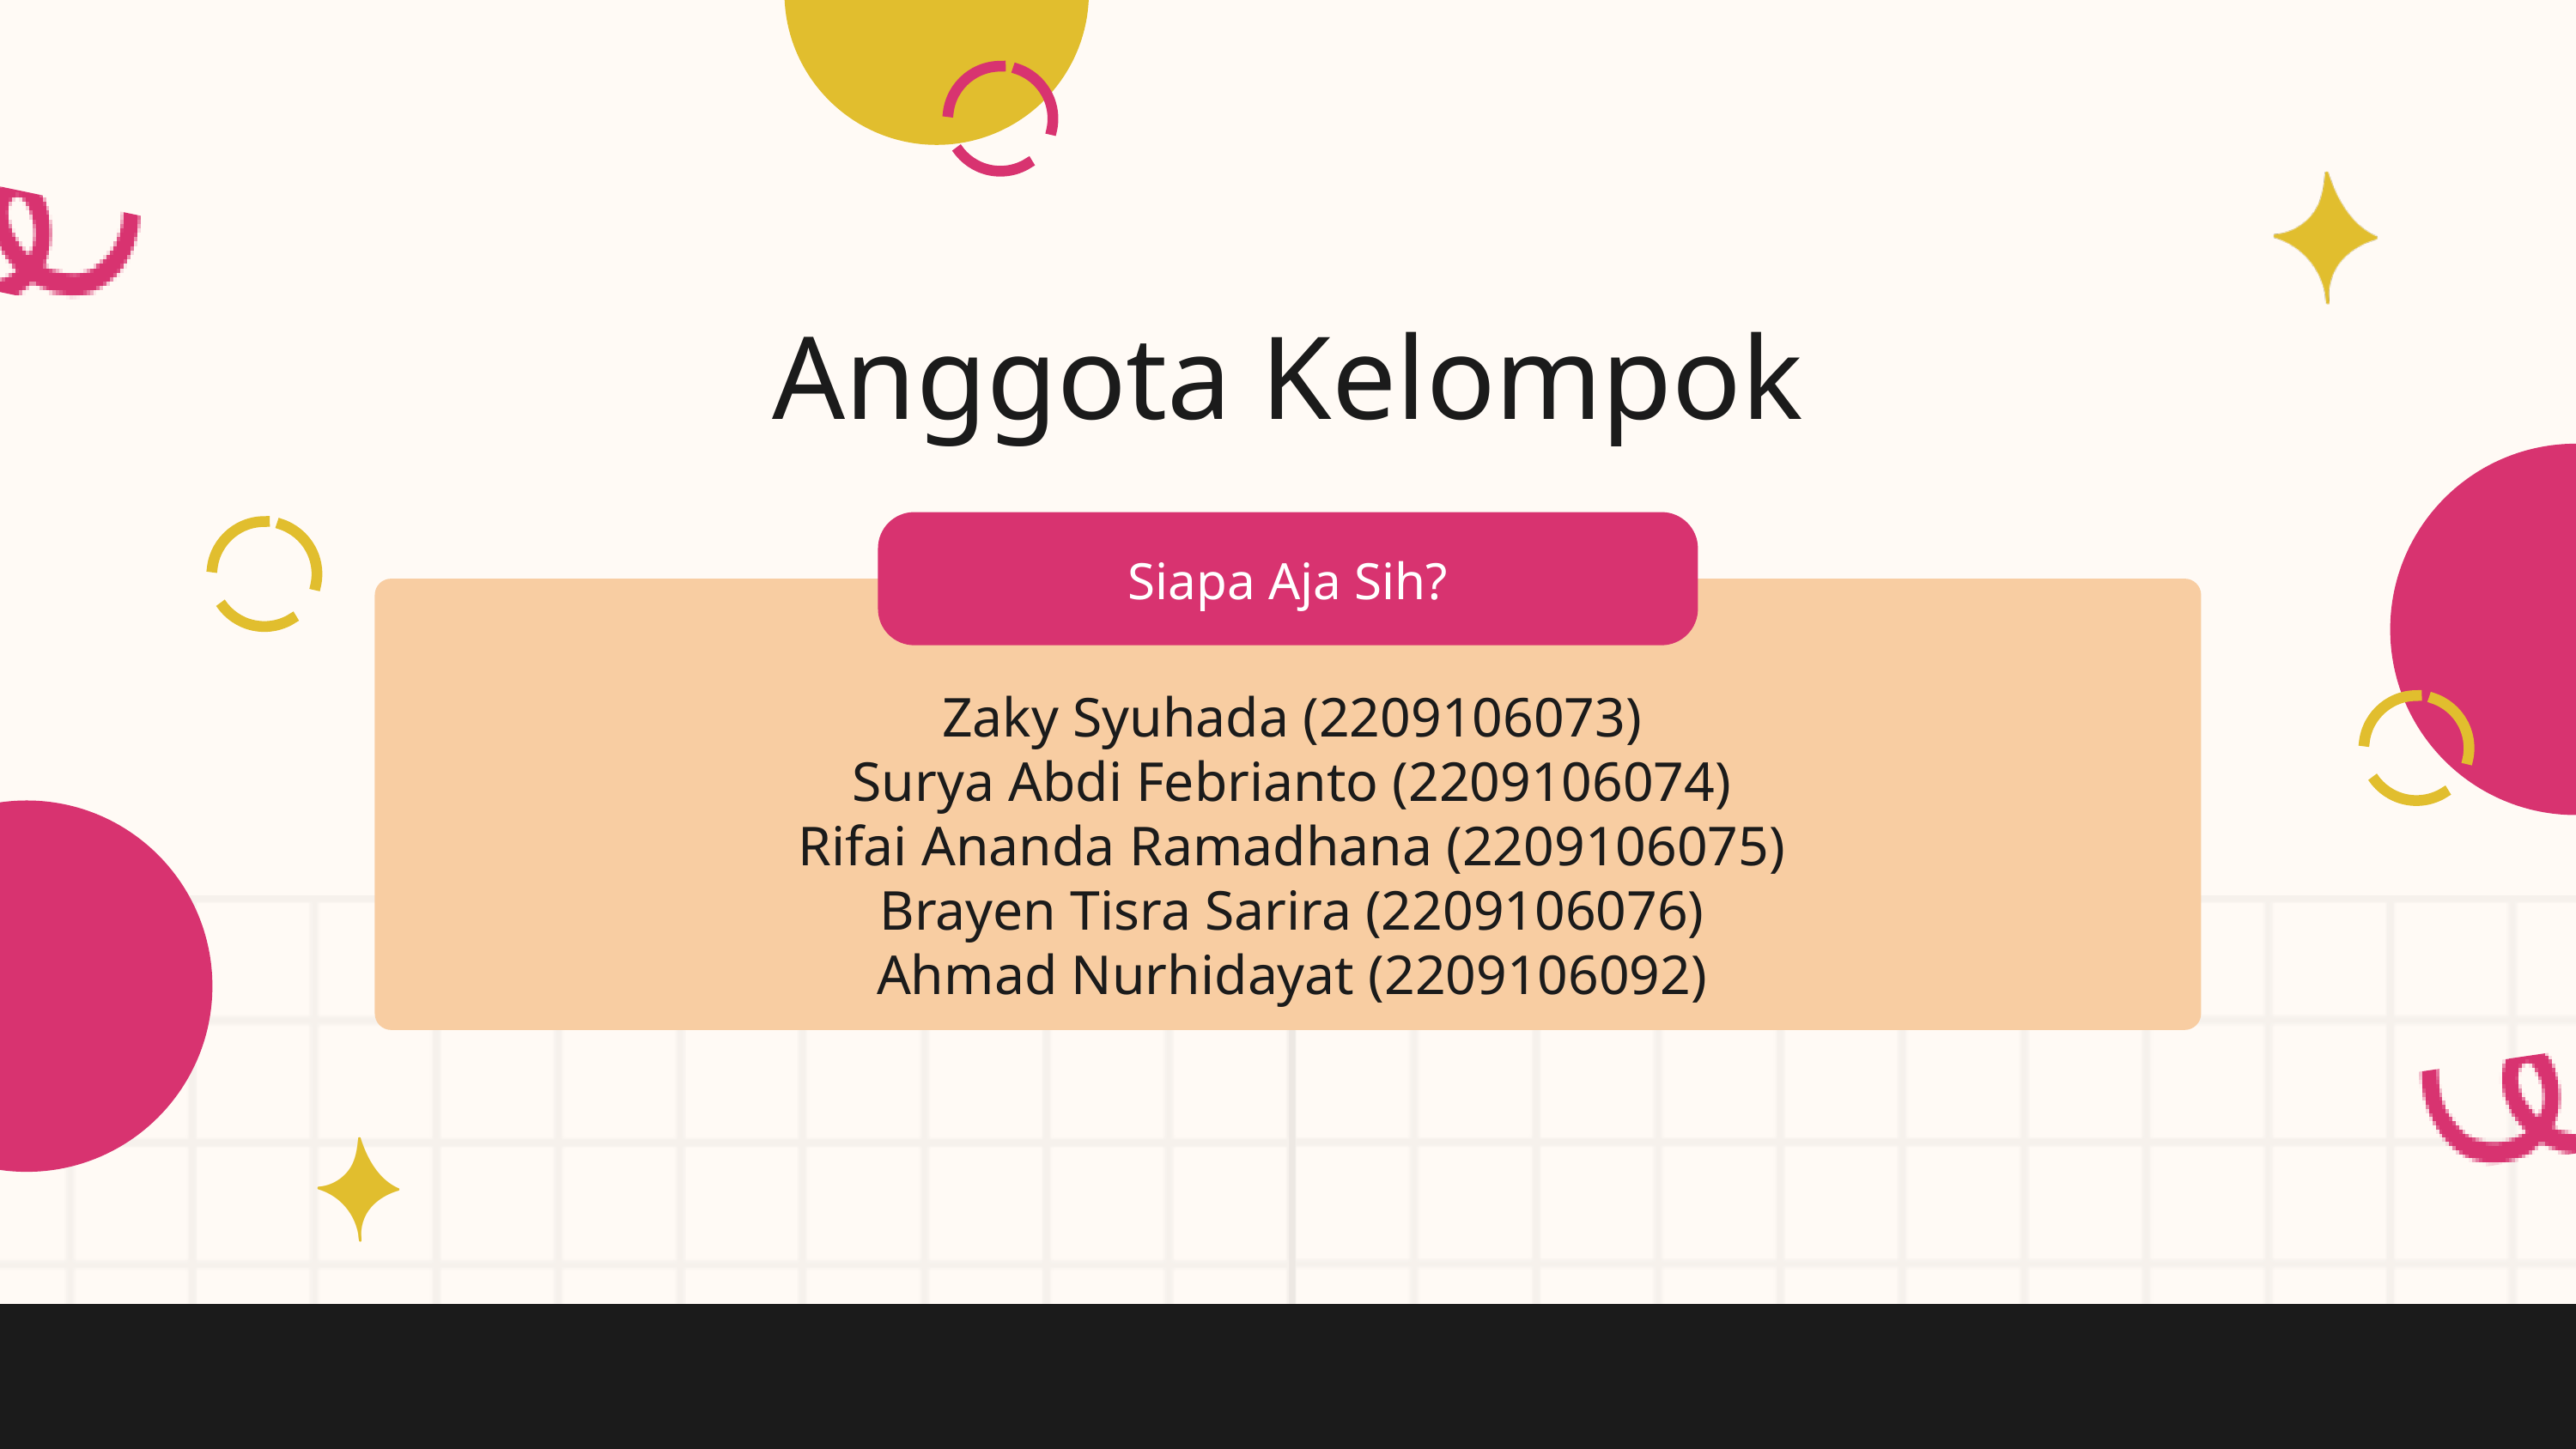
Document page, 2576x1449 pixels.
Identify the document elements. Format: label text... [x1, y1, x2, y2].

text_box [0, 1303, 2576, 1449]
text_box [0, 895, 2576, 1303]
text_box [784, 0, 1090, 145]
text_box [211, 521, 318, 627]
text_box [0, 800, 213, 1173]
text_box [947, 65, 1054, 172]
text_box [2363, 695, 2470, 801]
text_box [2390, 443, 2576, 815]
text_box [878, 512, 1698, 646]
text_box Anggota Kelompok [317, 304, 2259, 442]
text_box [2273, 171, 2379, 305]
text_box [374, 578, 2202, 1031]
text_box [0, 186, 144, 318]
